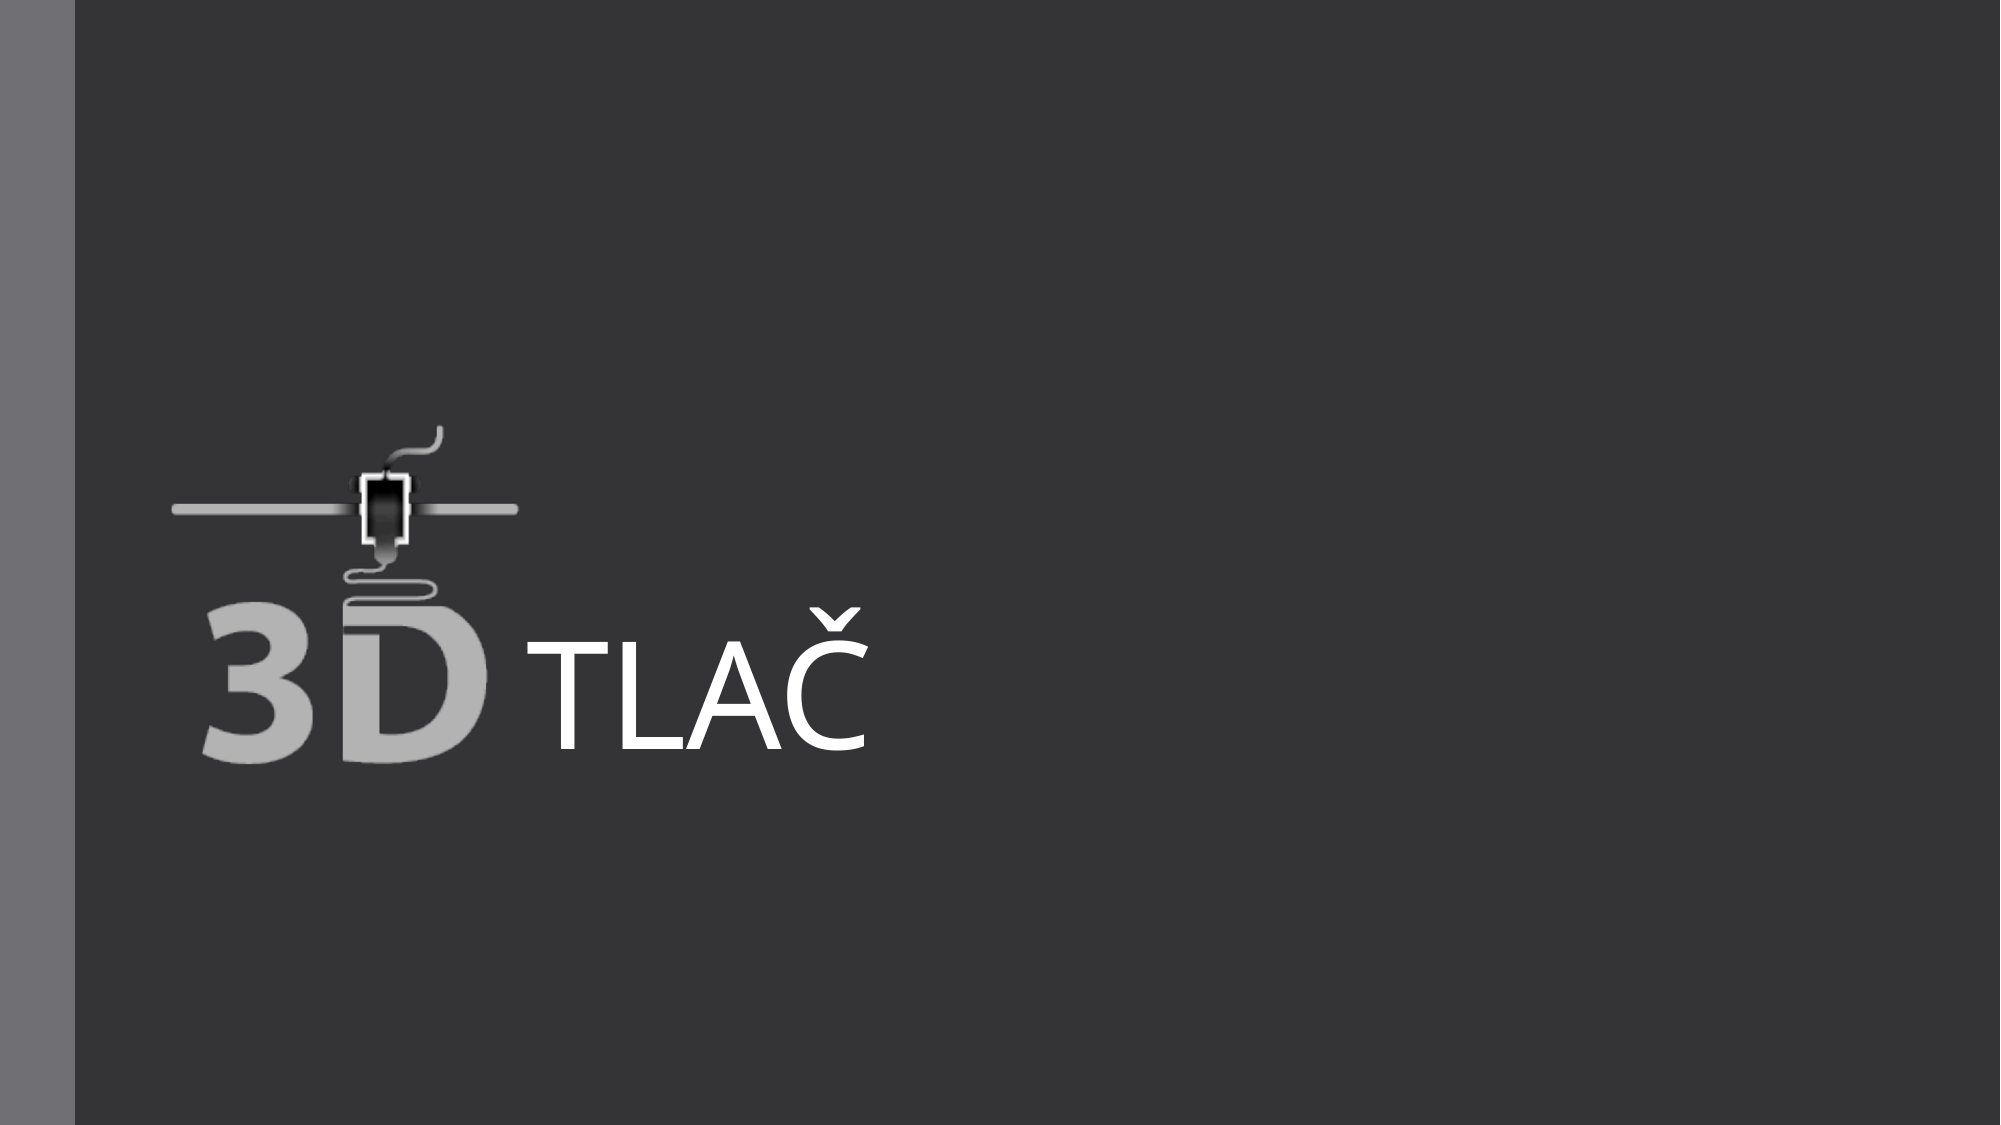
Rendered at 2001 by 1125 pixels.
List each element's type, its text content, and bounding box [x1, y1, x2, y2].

picture [156, 412, 533, 788]
title TLAČ [206, 124, 1752, 788]
